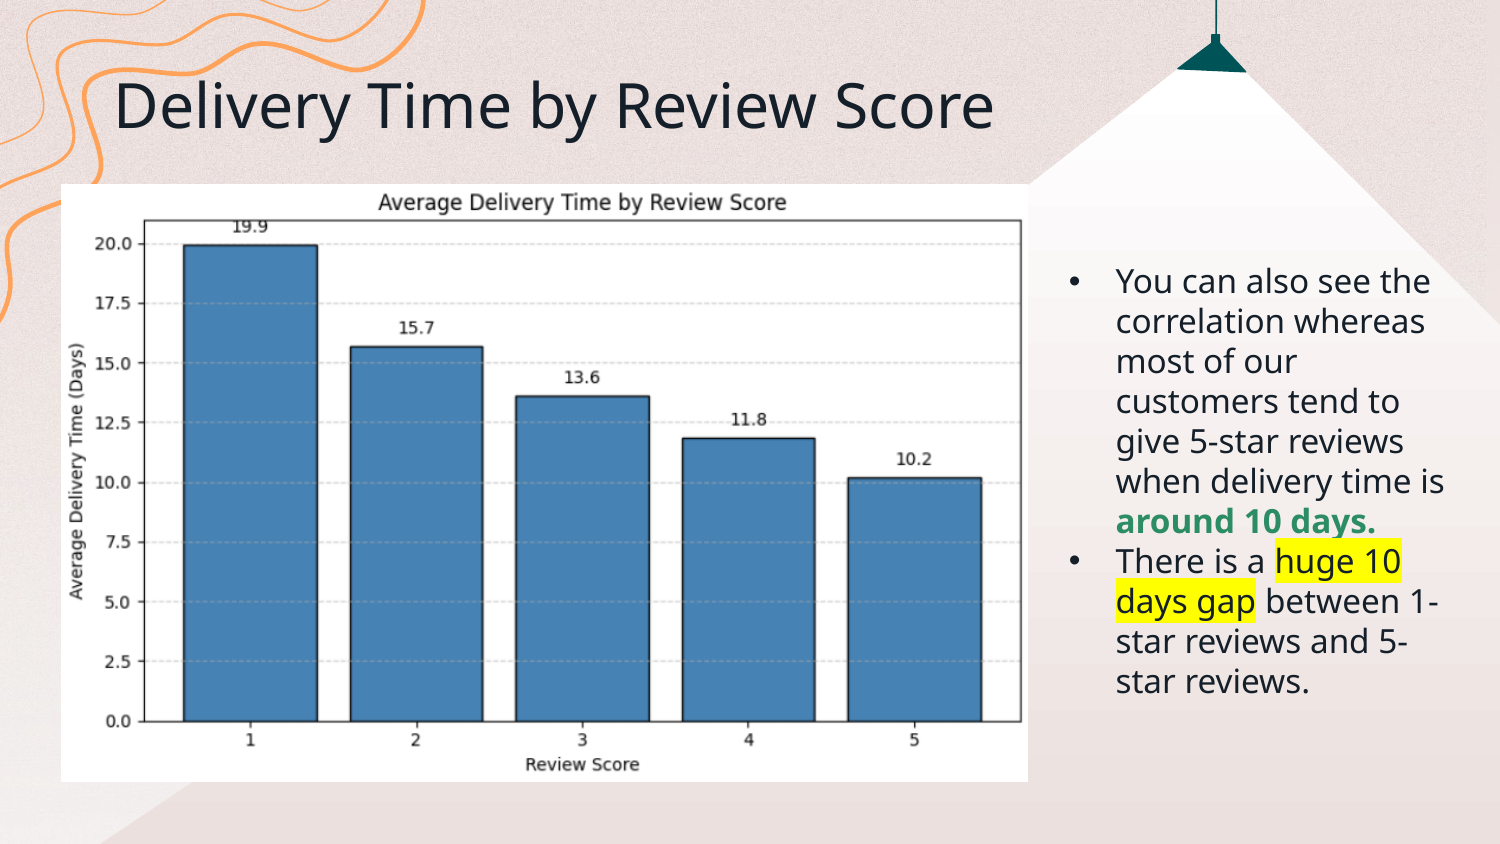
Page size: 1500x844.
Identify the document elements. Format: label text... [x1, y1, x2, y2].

title Delivery Time by Review Score [98, 51, 1209, 146]
picture [60, 184, 1029, 782]
list You can also see the correlation whereas most of our customers tend to give 5-star reviews when delivery time is around 10 days. There is a huge 10 days gap between 1-star reviews and 5-star reviews. [1053, 245, 1472, 751]
